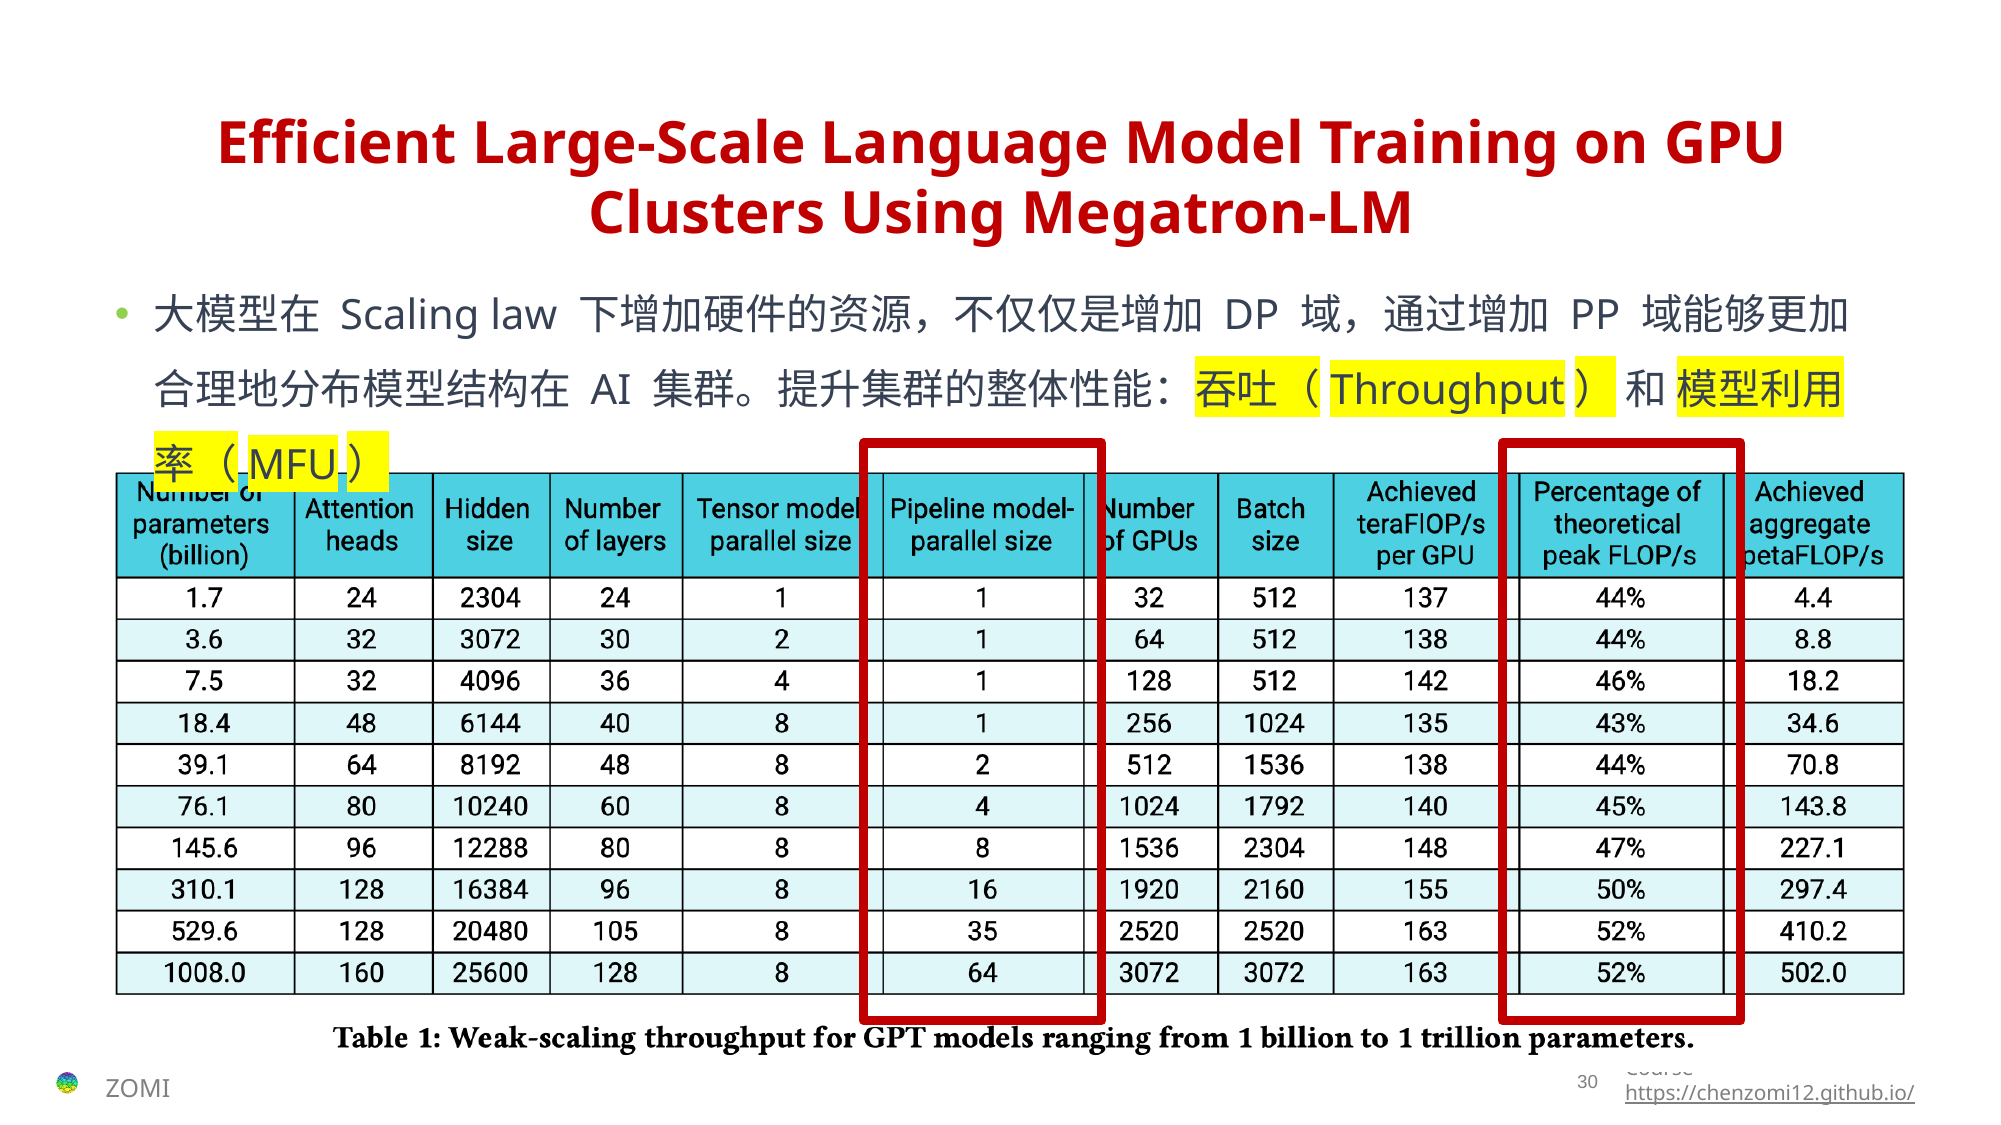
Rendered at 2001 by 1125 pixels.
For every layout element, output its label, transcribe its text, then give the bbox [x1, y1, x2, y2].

text_box [1501, 441, 1743, 445]
picture [57, 1073, 77, 1093]
list 大模型在 Scaling law 下增加硬件的资源，不仅仅是增加 DP 域，通过增加 PP 域能够更加合理地分布模型结构在 AI 集群。提升集群的整体性能：吞吐（Throughput） 和 模型利用率（MFU） [99, 255, 1899, 423]
text_box [862, 441, 1104, 445]
title Efficient Large-Scale Language Model Training on GPU Clusters Using Megatron-LM [102, 91, 1901, 259]
picture [79, 446, 1921, 1072]
